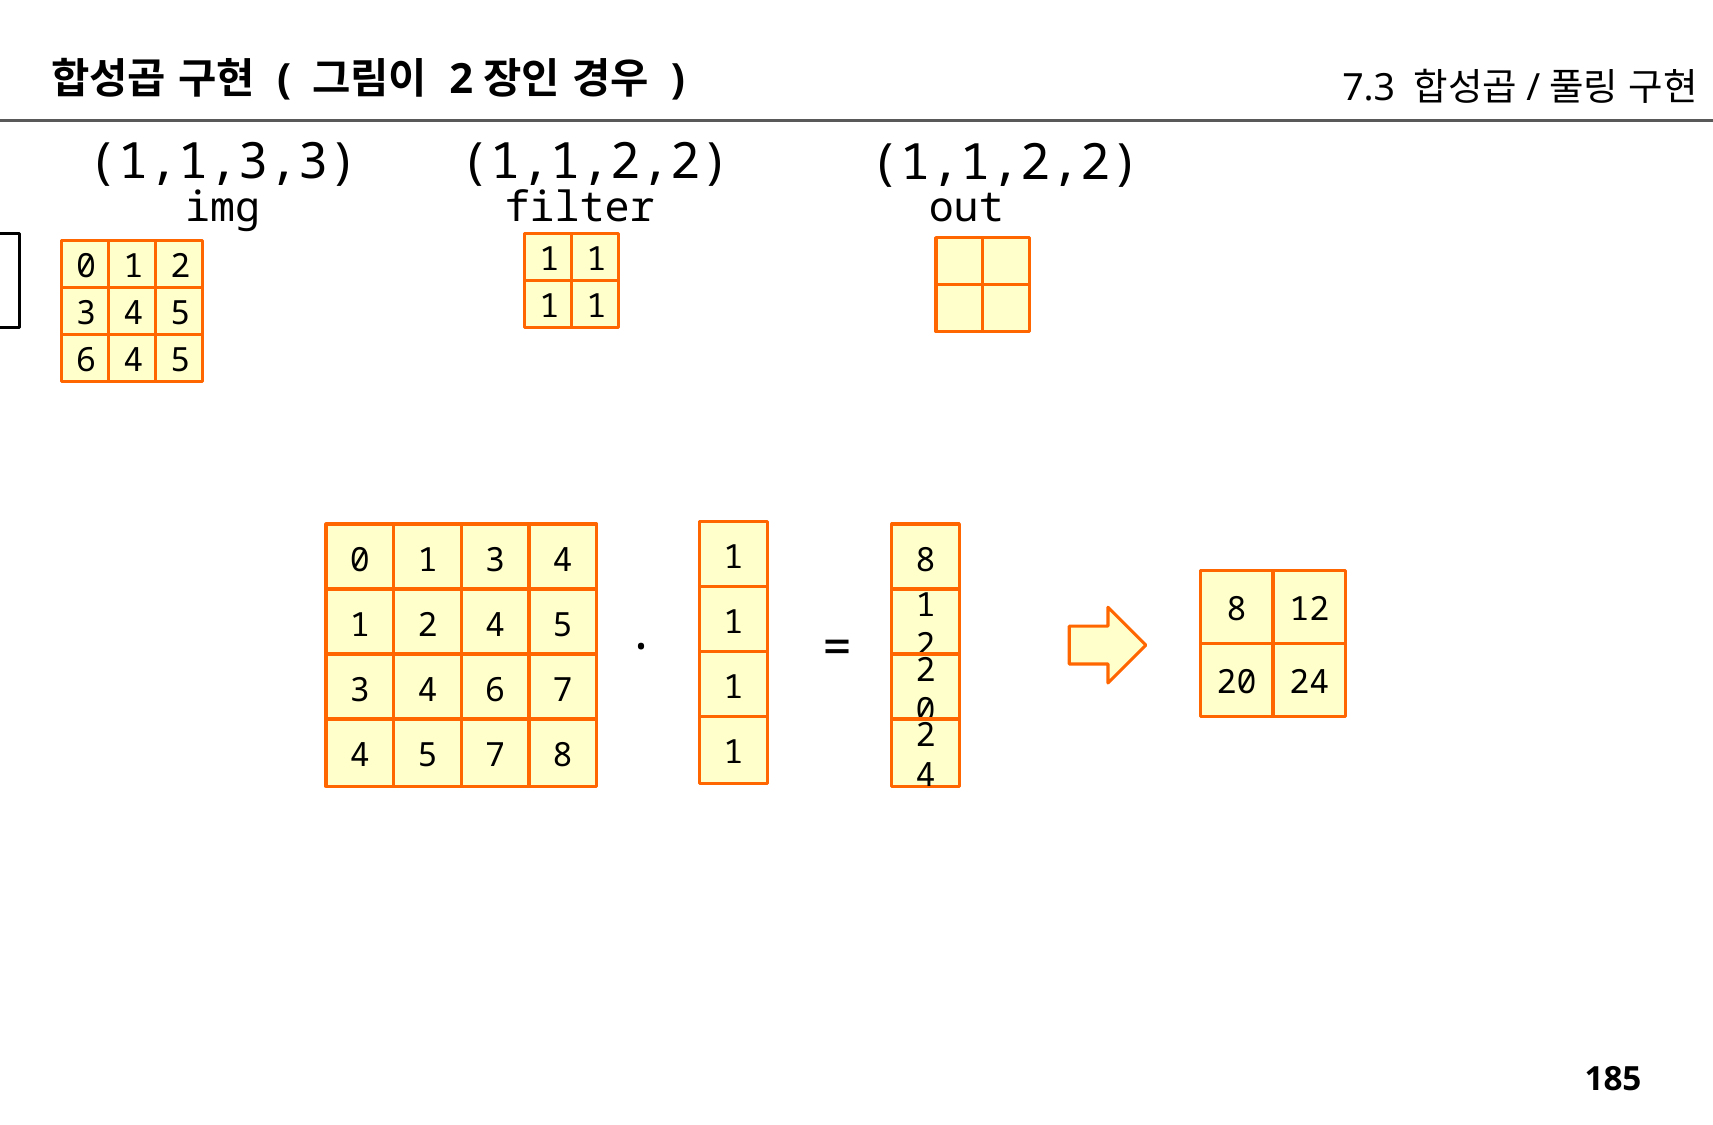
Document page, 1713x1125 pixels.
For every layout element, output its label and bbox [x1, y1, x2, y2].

text_box [0, 232, 21, 330]
text_box [59, 238, 205, 383]
text_box [697, 519, 769, 786]
text_box [1067, 605, 1148, 685]
text_box [807, 607, 868, 682]
text_box [890, 522, 961, 789]
text_box [1199, 570, 1347, 717]
text_box [612, 592, 672, 668]
text_box [11, 13, 1713, 111]
text_box [445, 120, 746, 330]
text_box [324, 522, 599, 789]
text_box [73, 120, 374, 237]
text_box [855, 121, 1155, 334]
